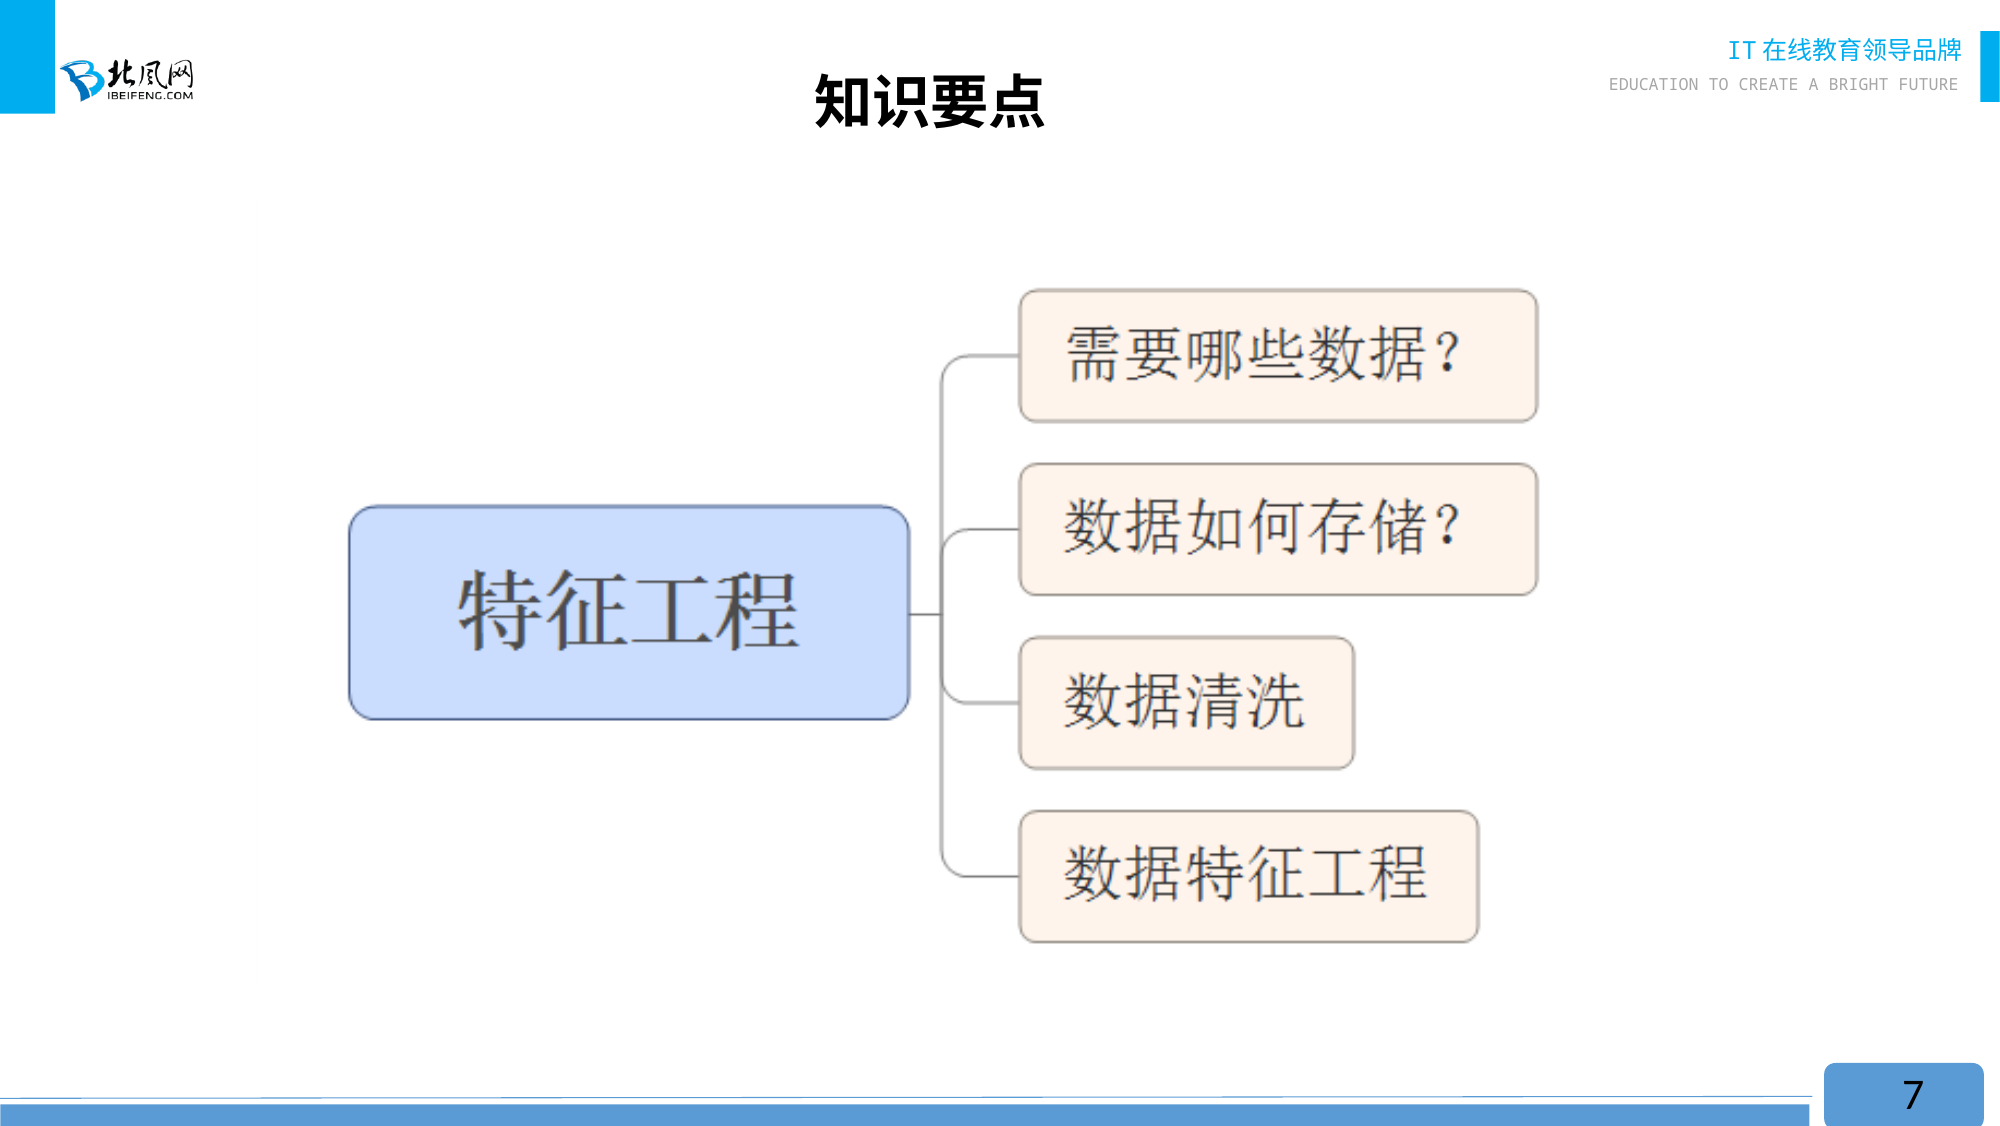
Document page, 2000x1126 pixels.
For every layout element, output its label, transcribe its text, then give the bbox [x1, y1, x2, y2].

picture [56, 54, 198, 103]
picture [255, 197, 1688, 983]
title 知识要点 [255, 42, 1606, 167]
